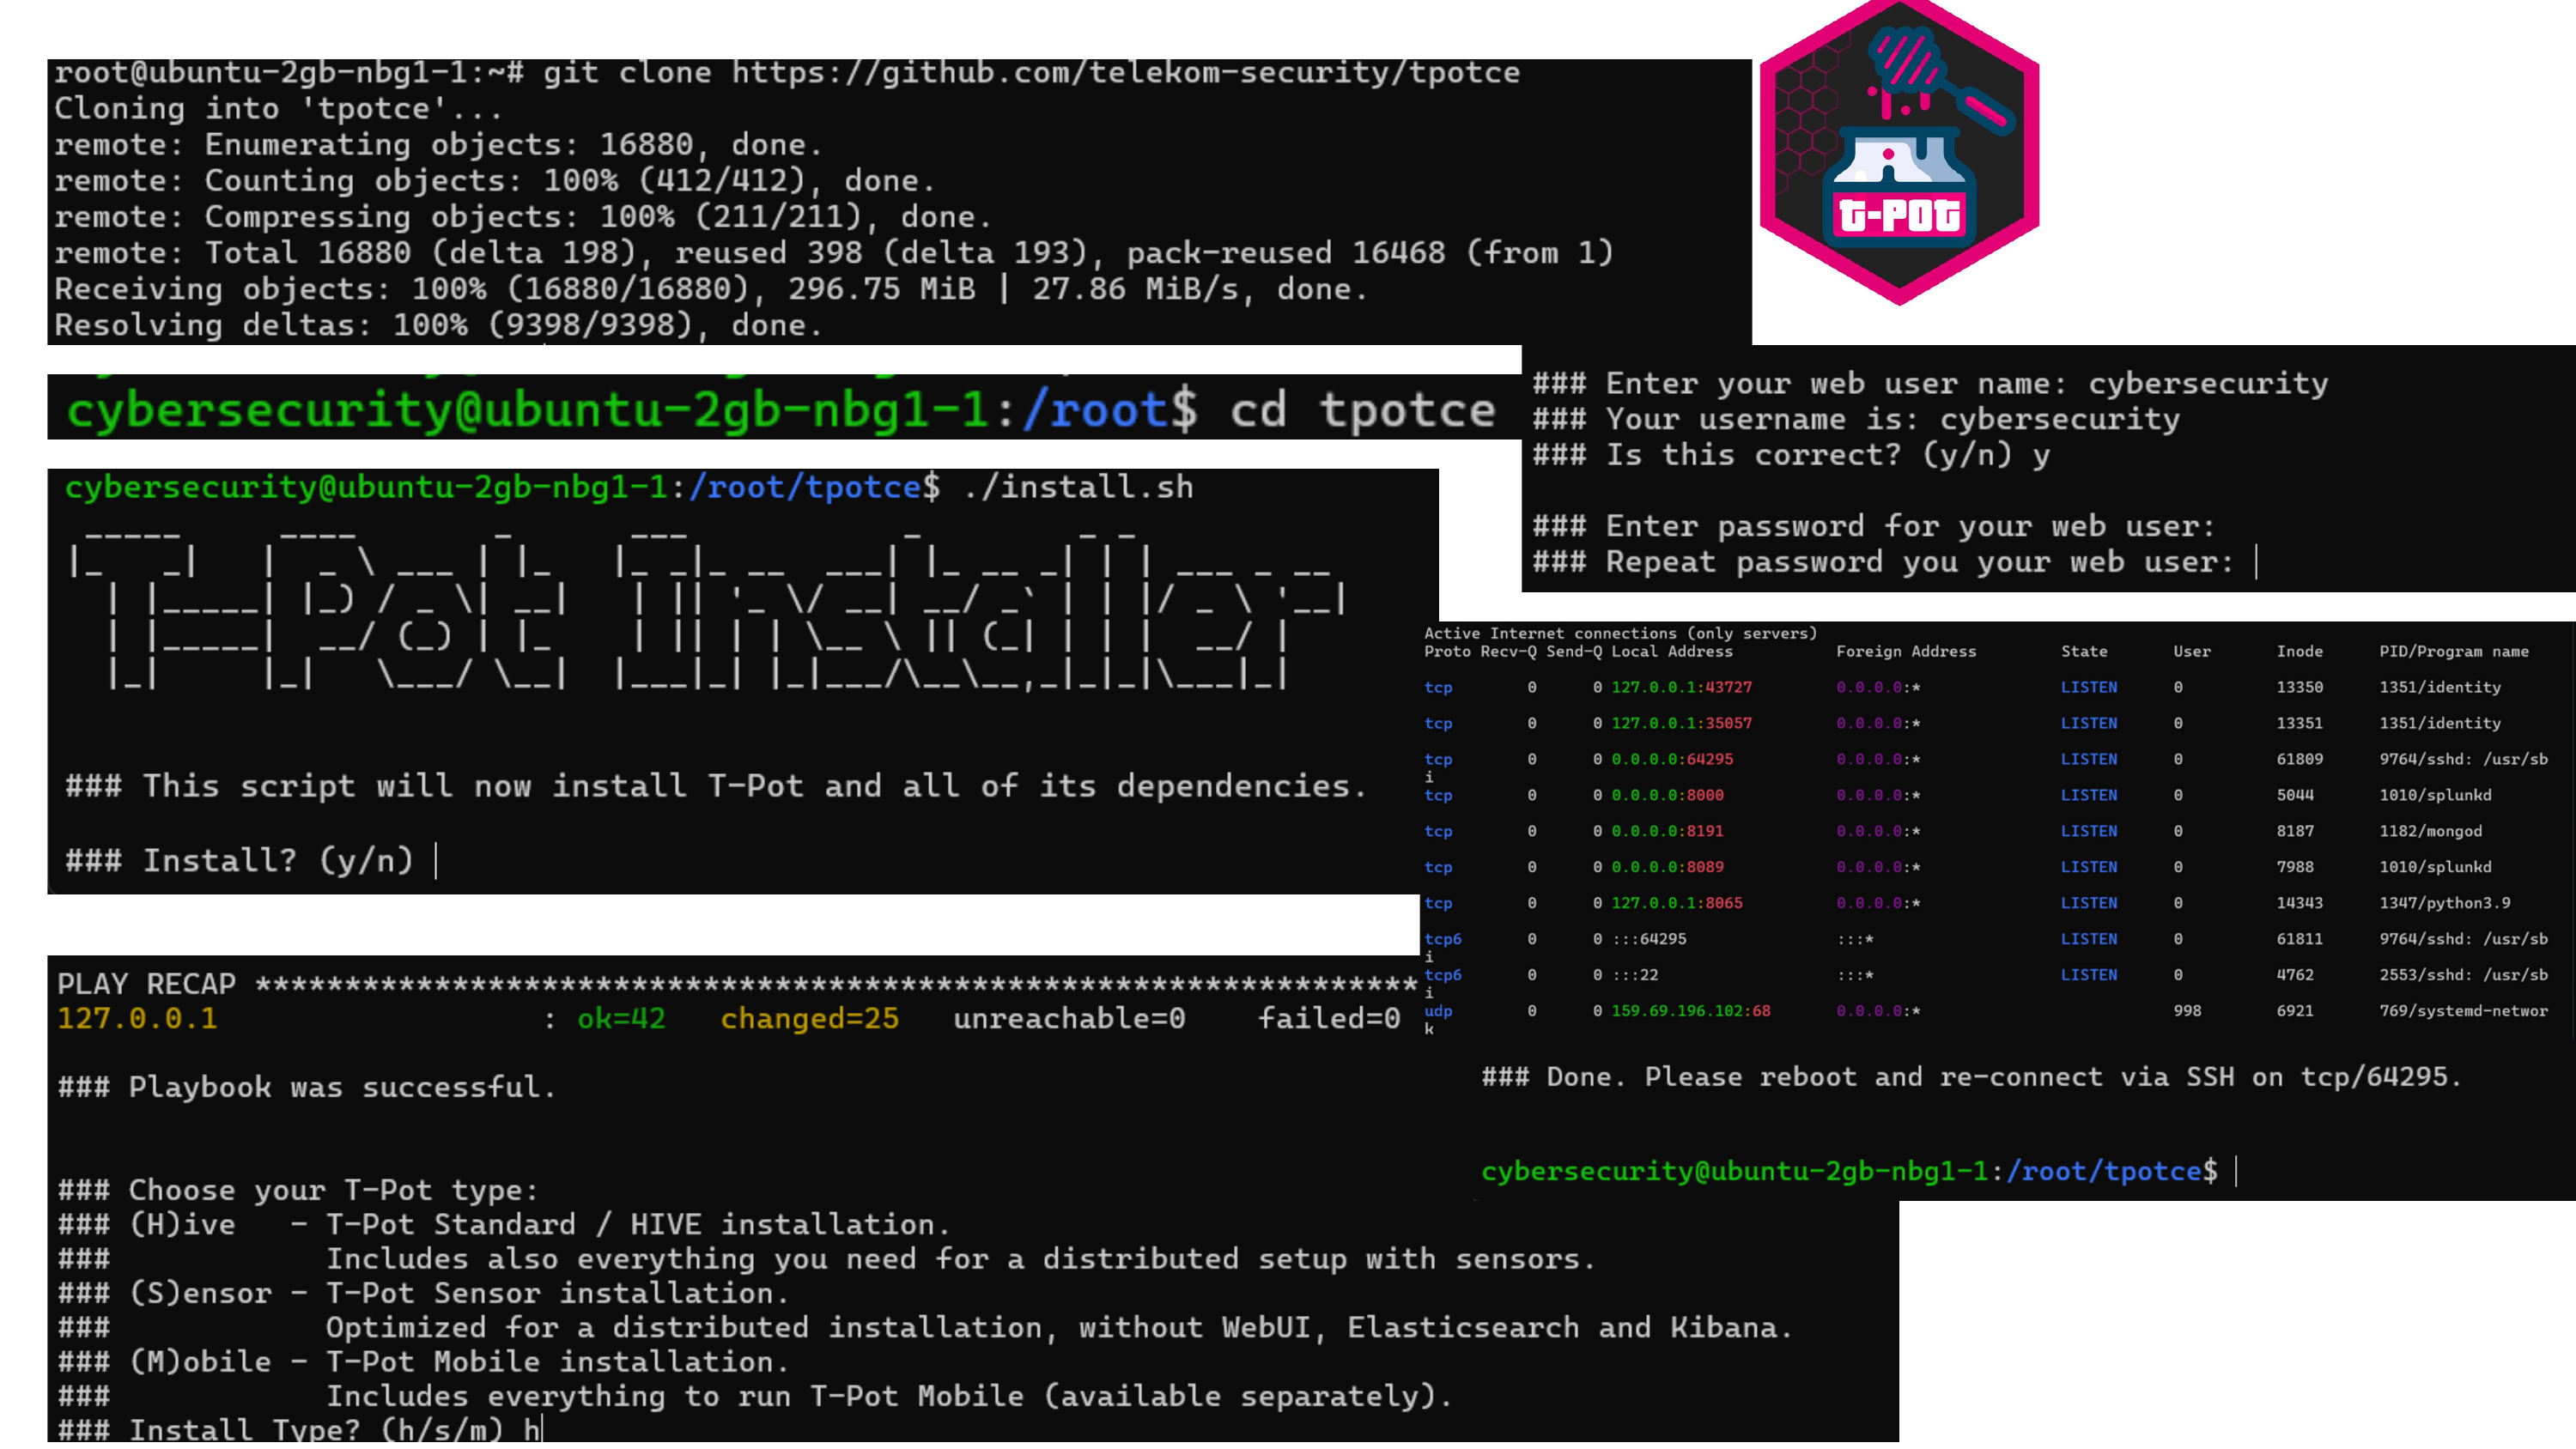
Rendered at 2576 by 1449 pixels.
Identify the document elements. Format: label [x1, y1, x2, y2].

text_box [47, 469, 1439, 894]
text_box [47, 955, 1899, 1442]
text_box [1522, 345, 2576, 593]
text_box [47, 374, 1522, 440]
text_box [1419, 621, 2576, 1040]
text_box [1727, 0, 2072, 318]
text_box [1473, 1040, 2576, 1201]
text_box [47, 59, 1753, 345]
